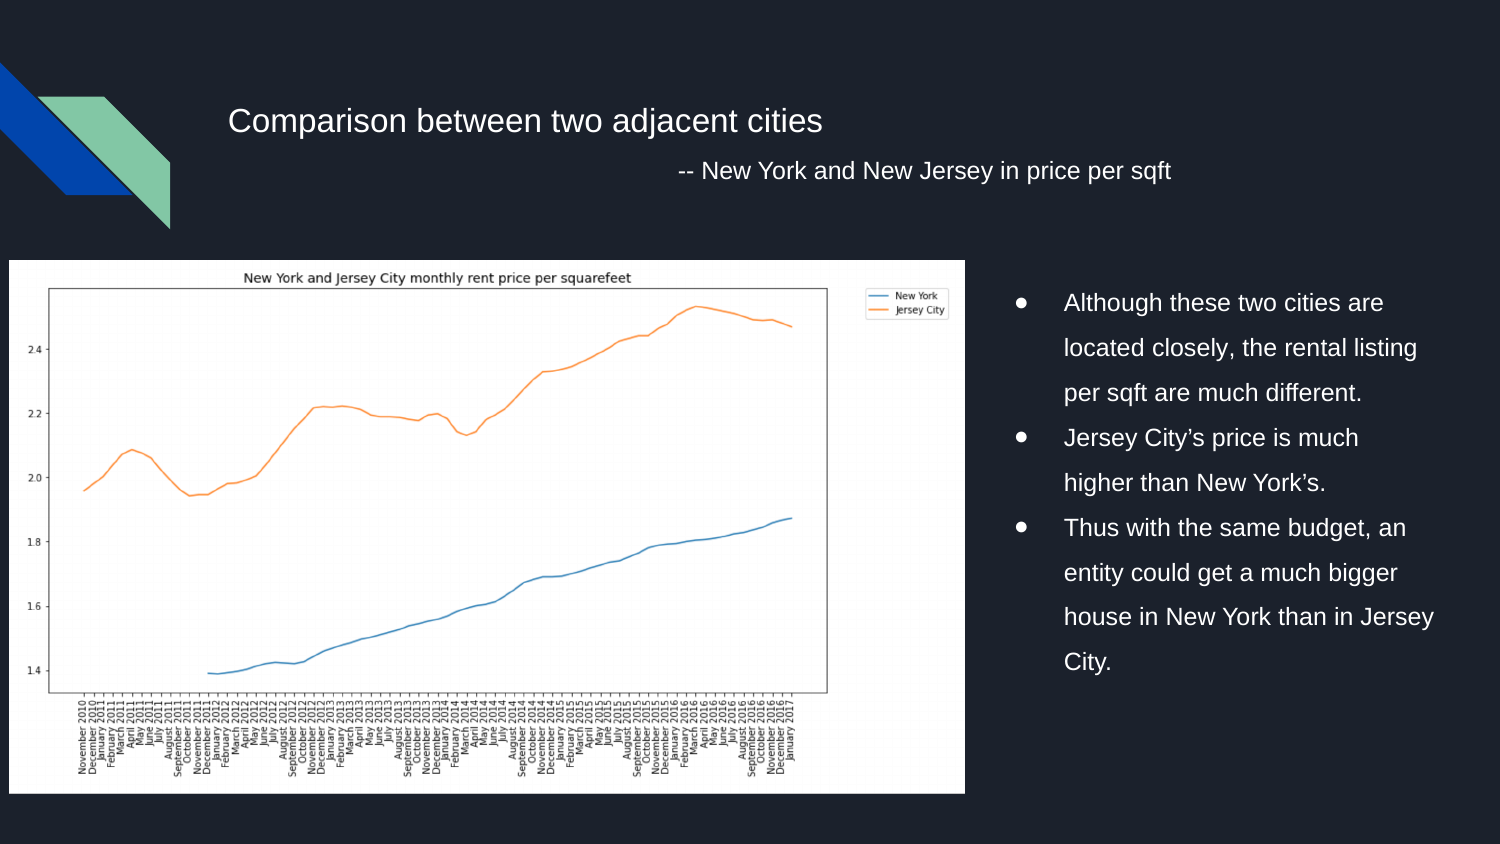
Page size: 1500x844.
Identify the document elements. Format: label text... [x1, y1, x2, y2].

text_box Although these two cities are located closely, the rental listing per sqft are much different. Jersey City’s price is much higher than New York’s. Thus with the same budget, an entity could get a much bigger house in New York than in Jersey City. [973, 256, 1482, 798]
title Comparison between two adjacent cities -- New York and New Jersey in price per sqft [212, 64, 1450, 215]
picture [9, 260, 965, 794]
